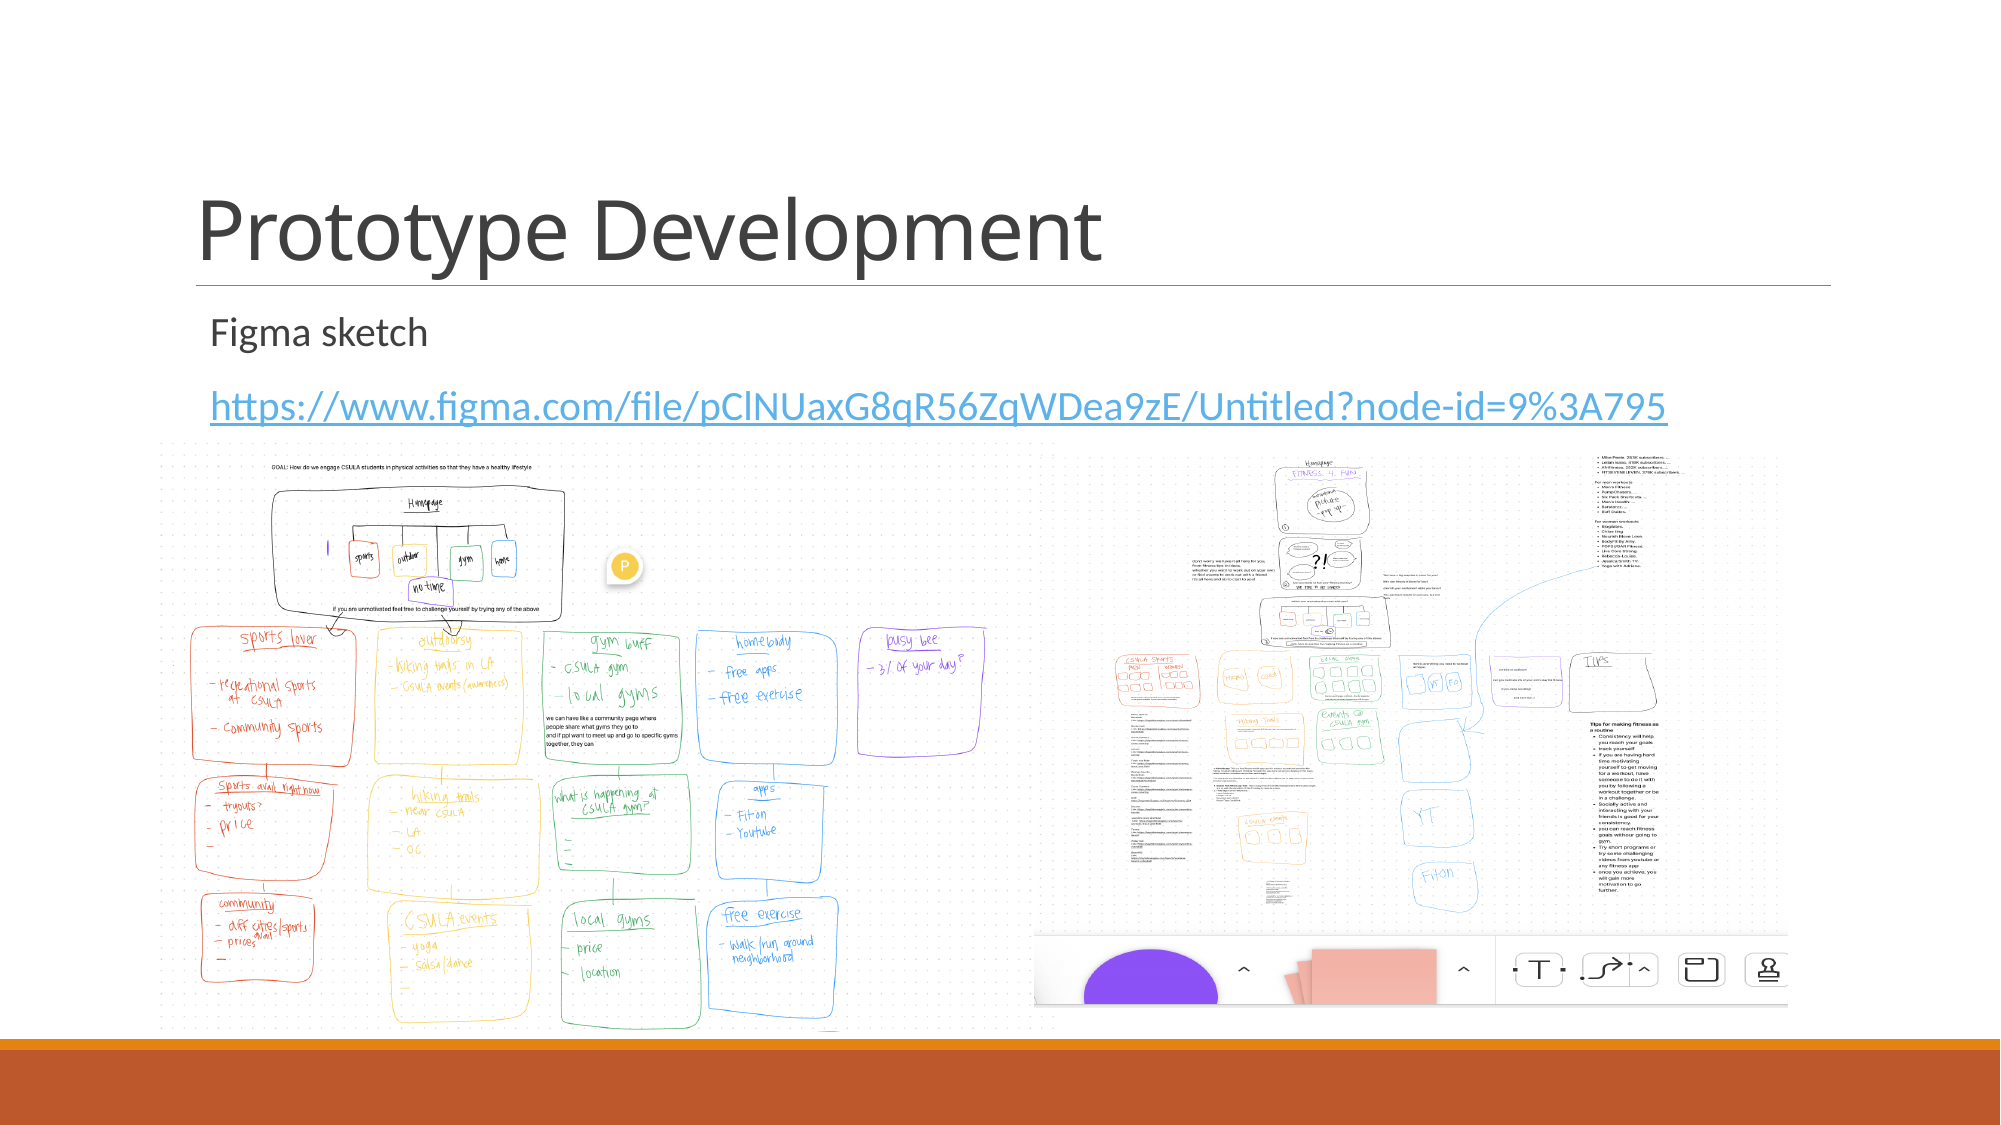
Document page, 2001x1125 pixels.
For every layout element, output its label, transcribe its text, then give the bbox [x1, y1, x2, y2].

picture [152, 440, 1789, 1033]
title Prototype Development [180, 47, 1830, 285]
list Figma sketch https://www.figma.com/file/pClNUaxG8qR56ZqWDea9zE/Untitled?node-id=9%3A795 [180, 302, 1830, 963]
